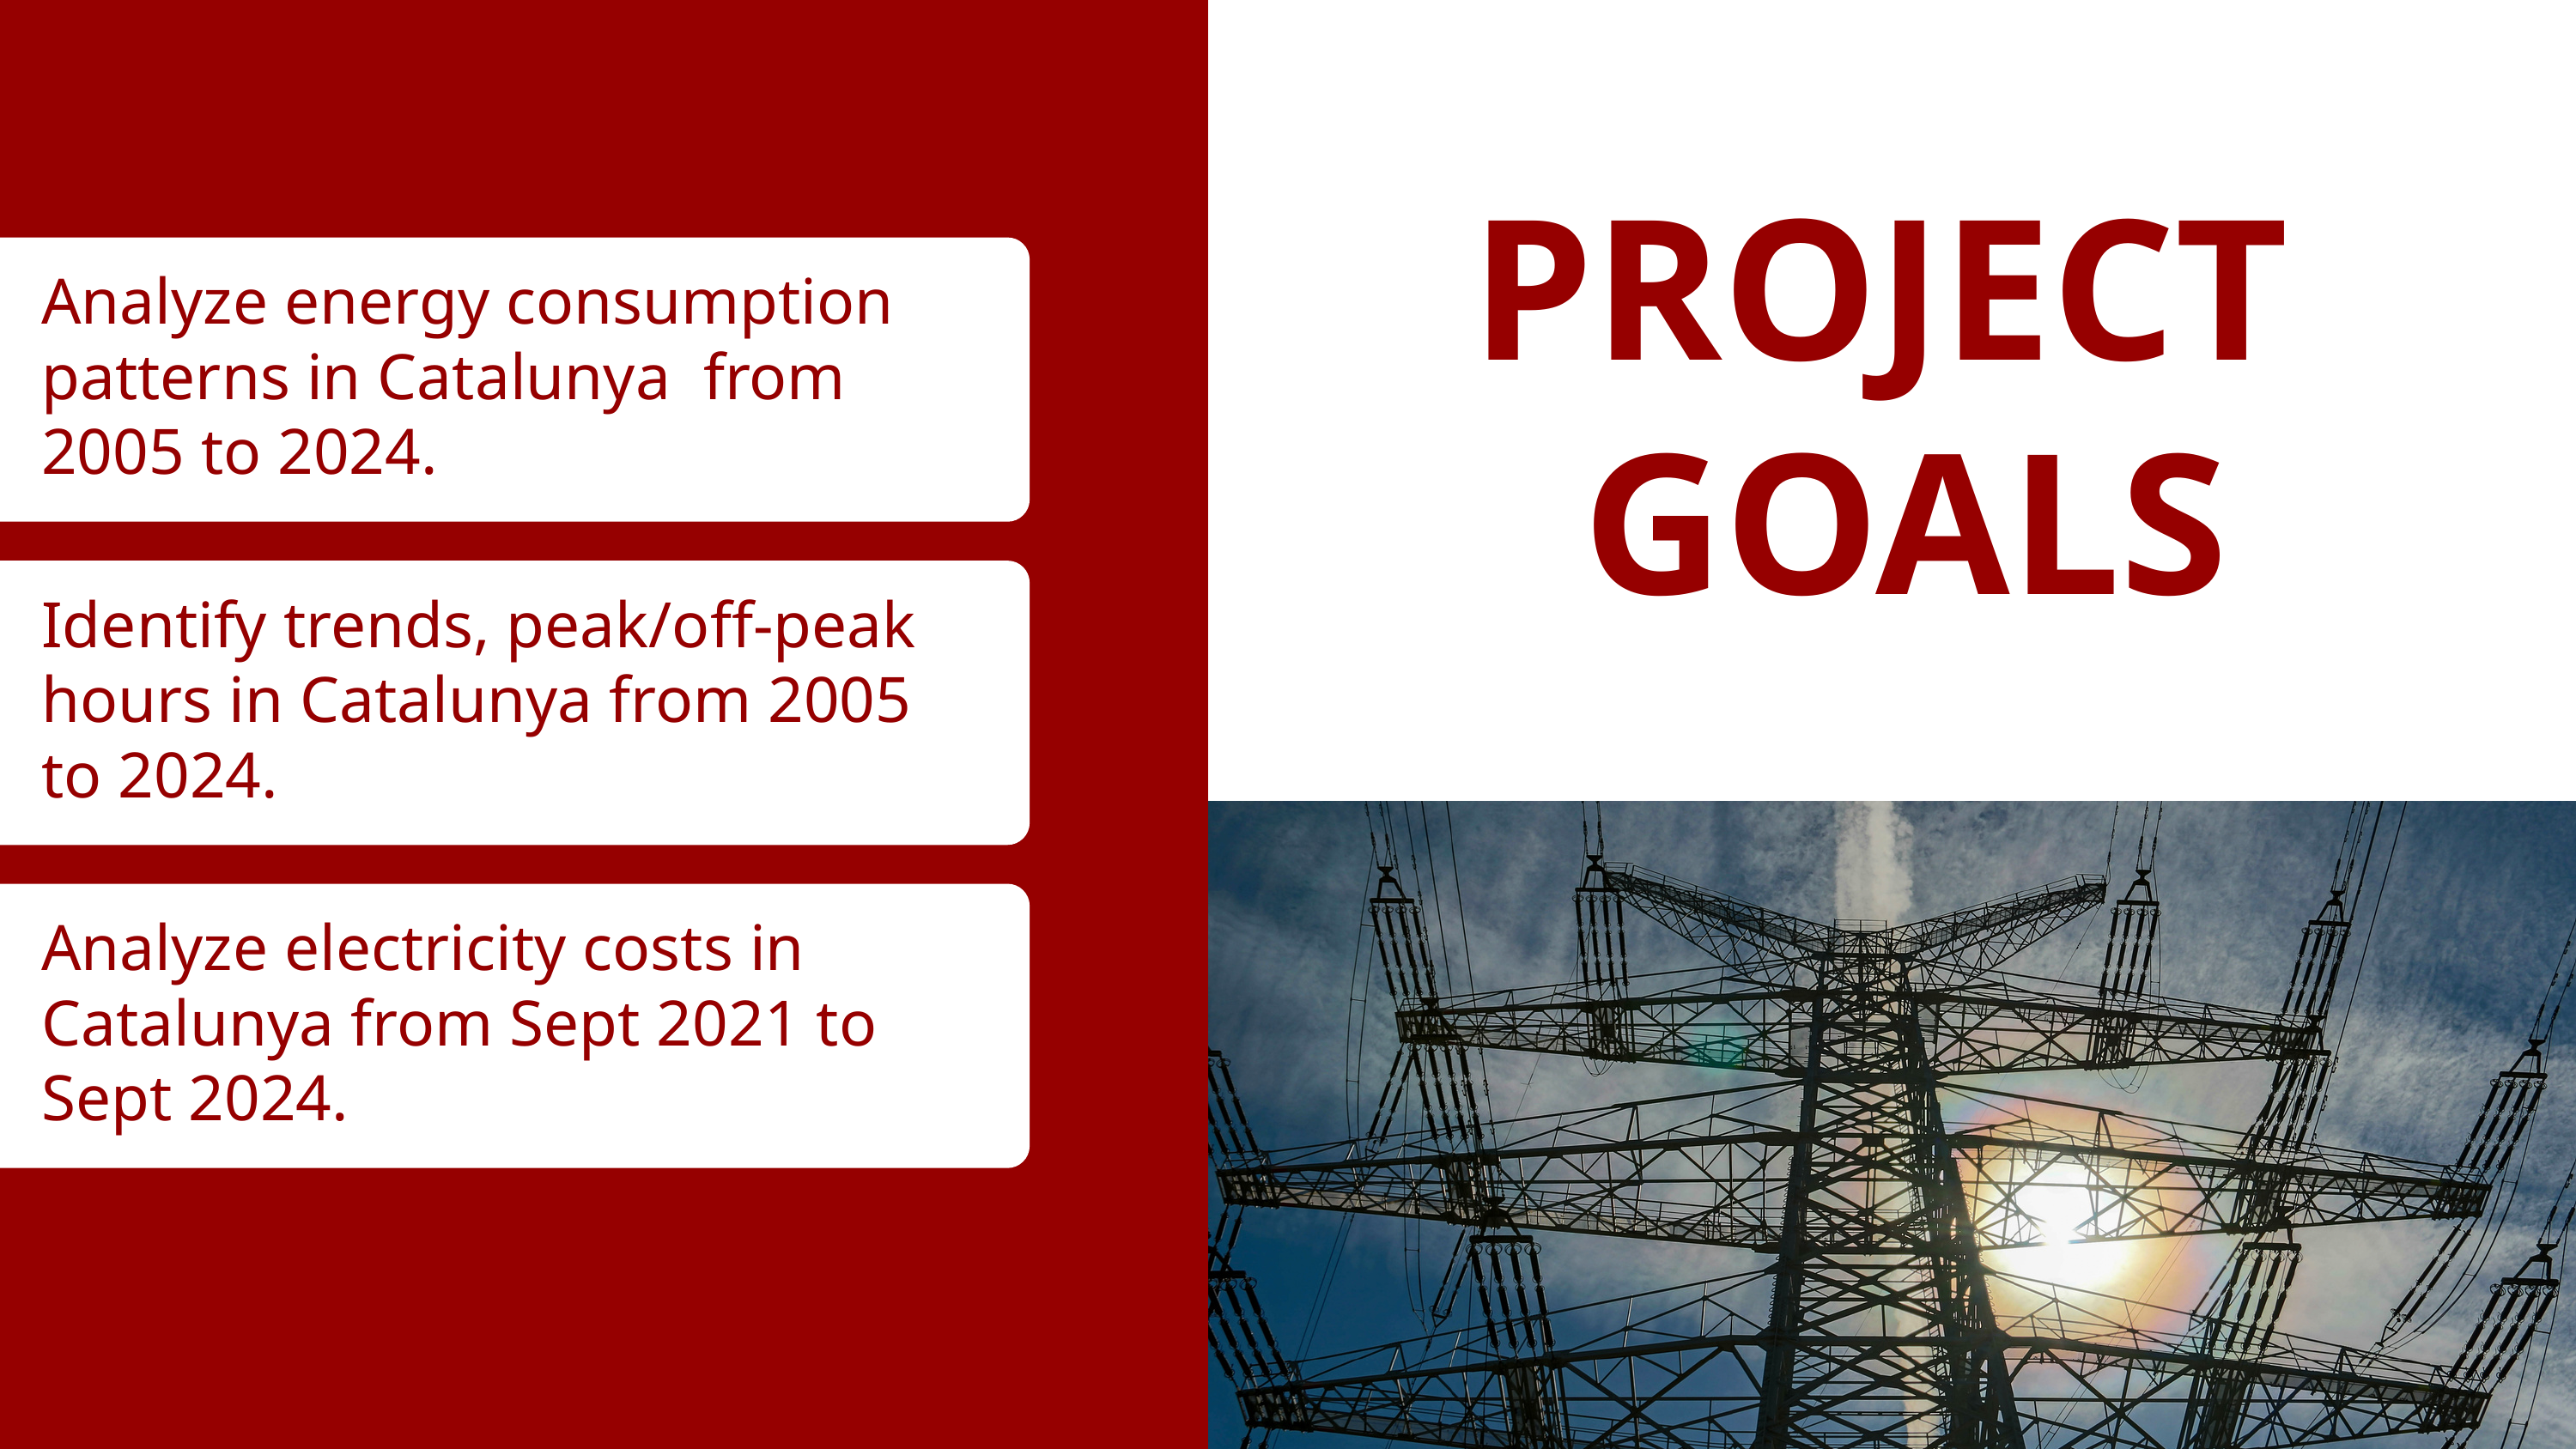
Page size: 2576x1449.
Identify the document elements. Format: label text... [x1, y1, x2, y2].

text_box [1212, 801, 2576, 1449]
text_box PROJECT GOALS [1212, 165, 2576, 634]
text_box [0, 560, 1030, 846]
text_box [0, 883, 1030, 1168]
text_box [0, 0, 1209, 1449]
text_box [0, 237, 1030, 522]
